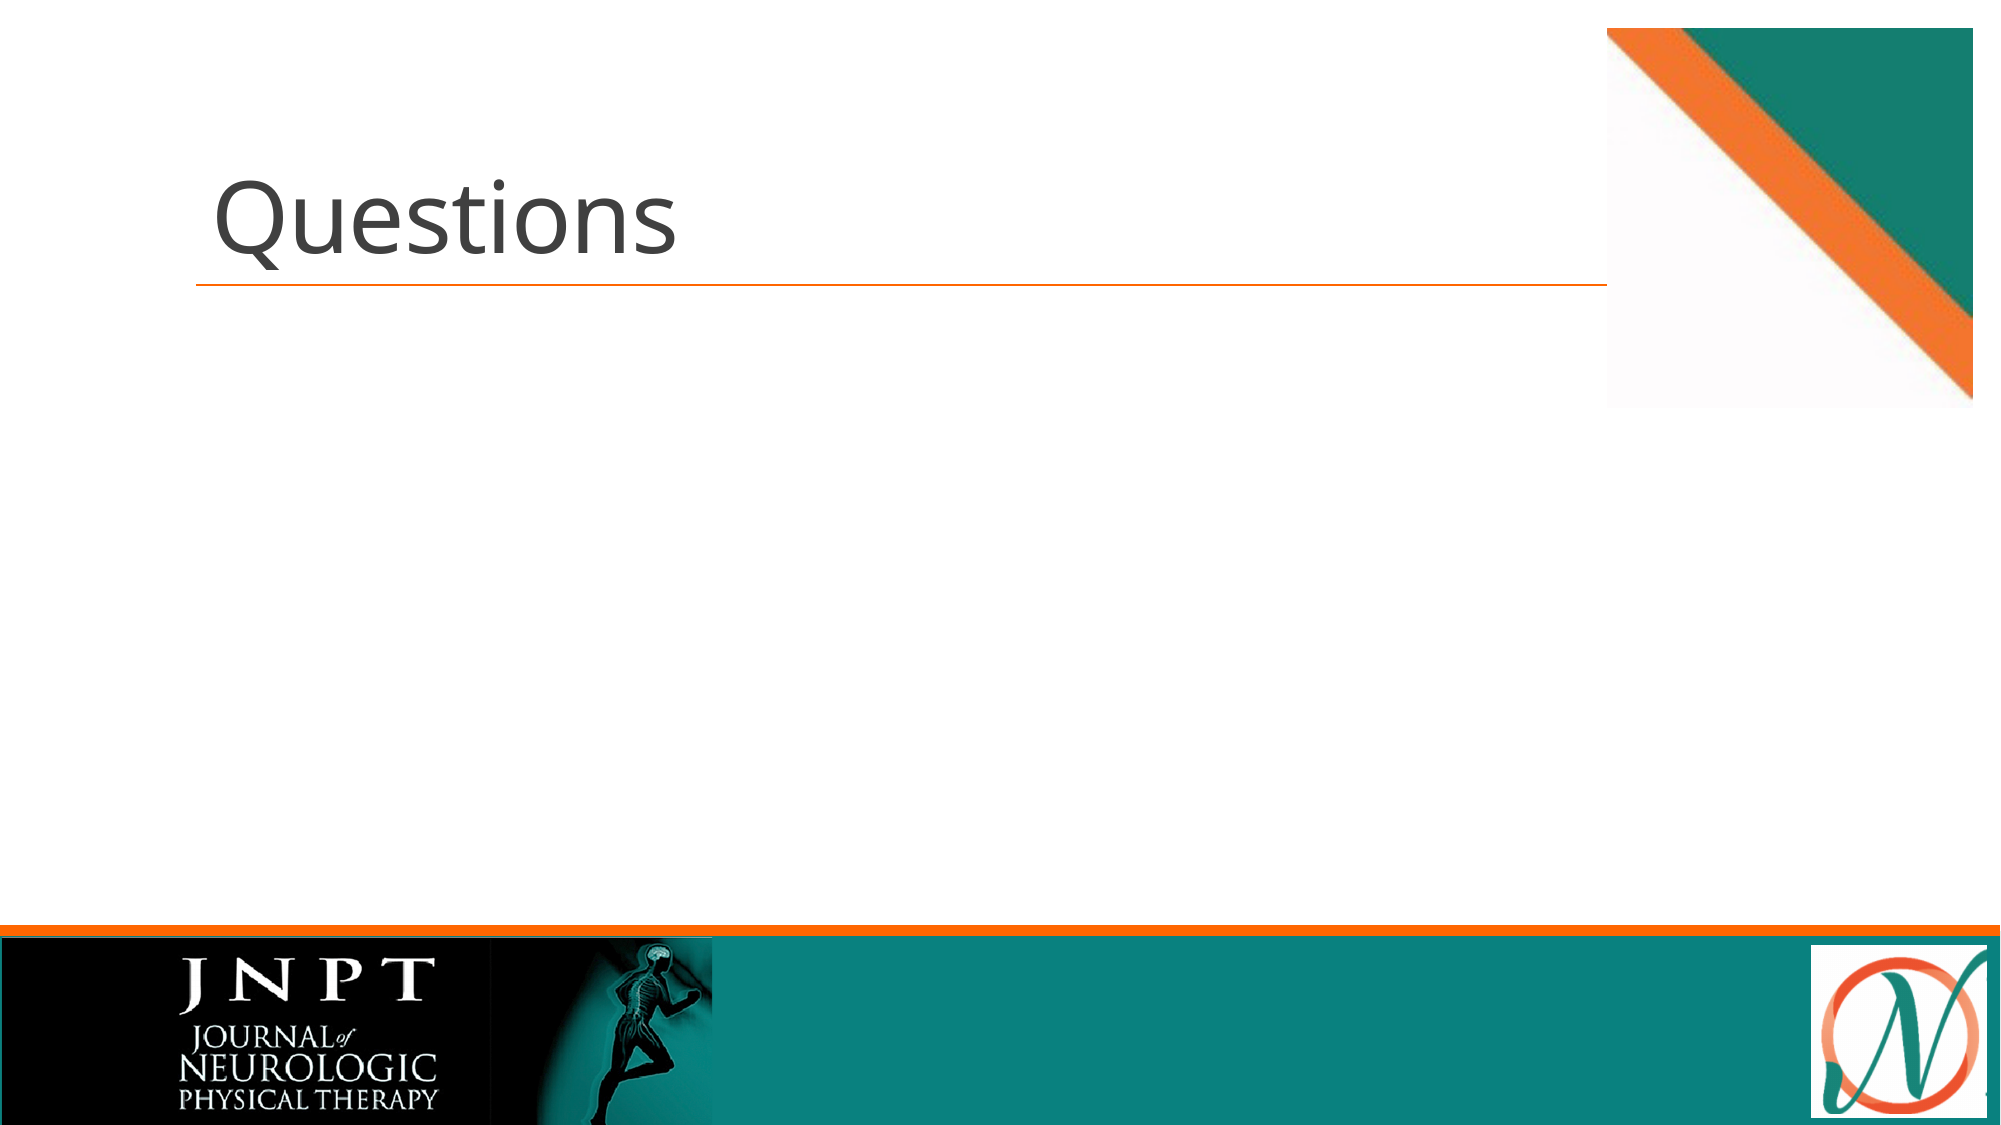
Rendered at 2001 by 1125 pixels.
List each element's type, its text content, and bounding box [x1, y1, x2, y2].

picture [1607, 28, 1973, 408]
picture [1811, 945, 1987, 1118]
title Questions [196, 43, 1847, 282]
picture [1, 937, 713, 1125]
